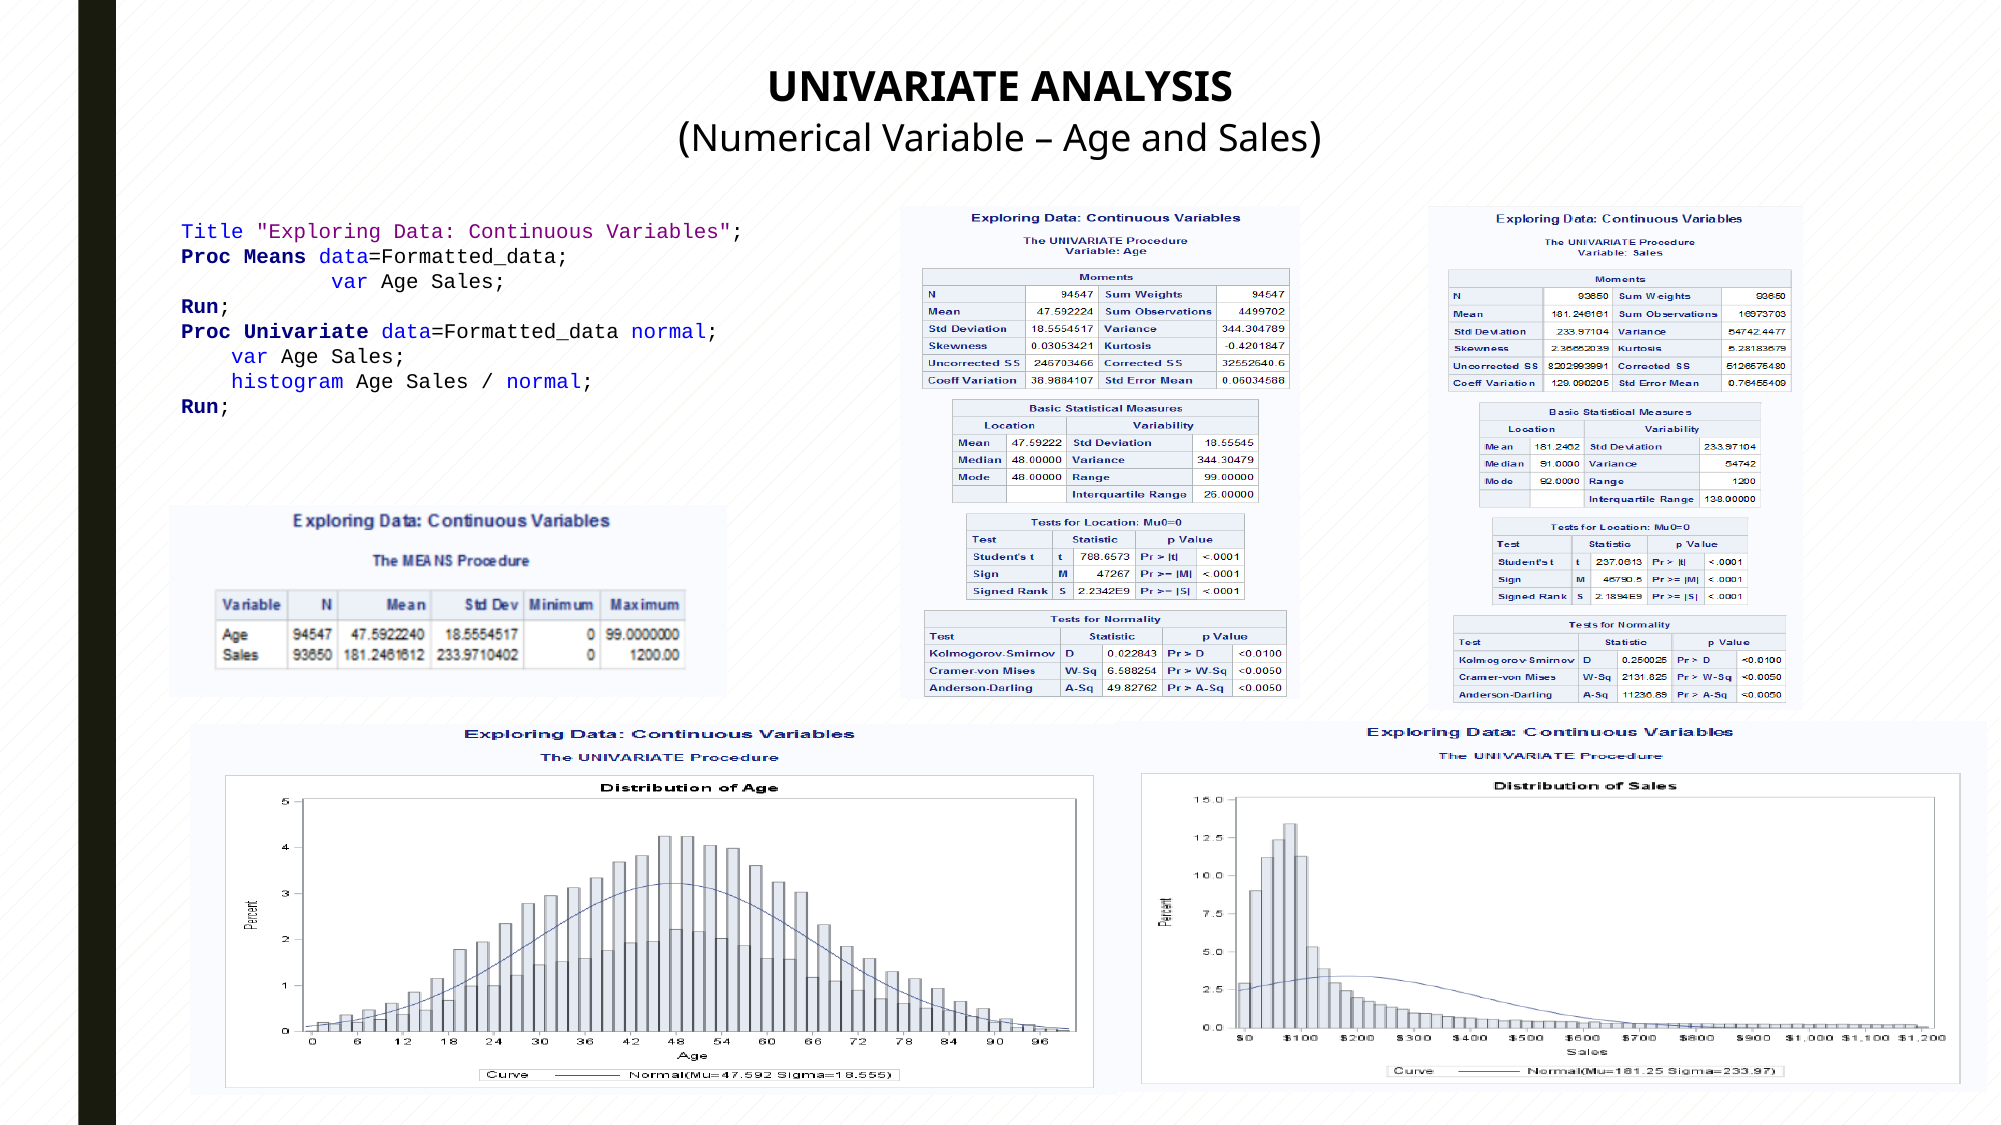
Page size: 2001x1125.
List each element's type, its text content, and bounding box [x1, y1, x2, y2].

text_box Title "Exploring Data: Continuous Variables"; Proc Means data=Formatted_data; var Age Sales; Run; Proc Univariate data=Formatted_data normal; var Age Sales; histogram Age Sales / normal; Run; [166, 210, 857, 426]
picture [1428, 206, 1803, 710]
text_box UNIVARIATE ANALYSIS (Numerical Variable – Age and Sales) [169, 52, 1831, 168]
picture [900, 206, 1300, 699]
picture [169, 505, 727, 698]
picture [190, 721, 1987, 1095]
